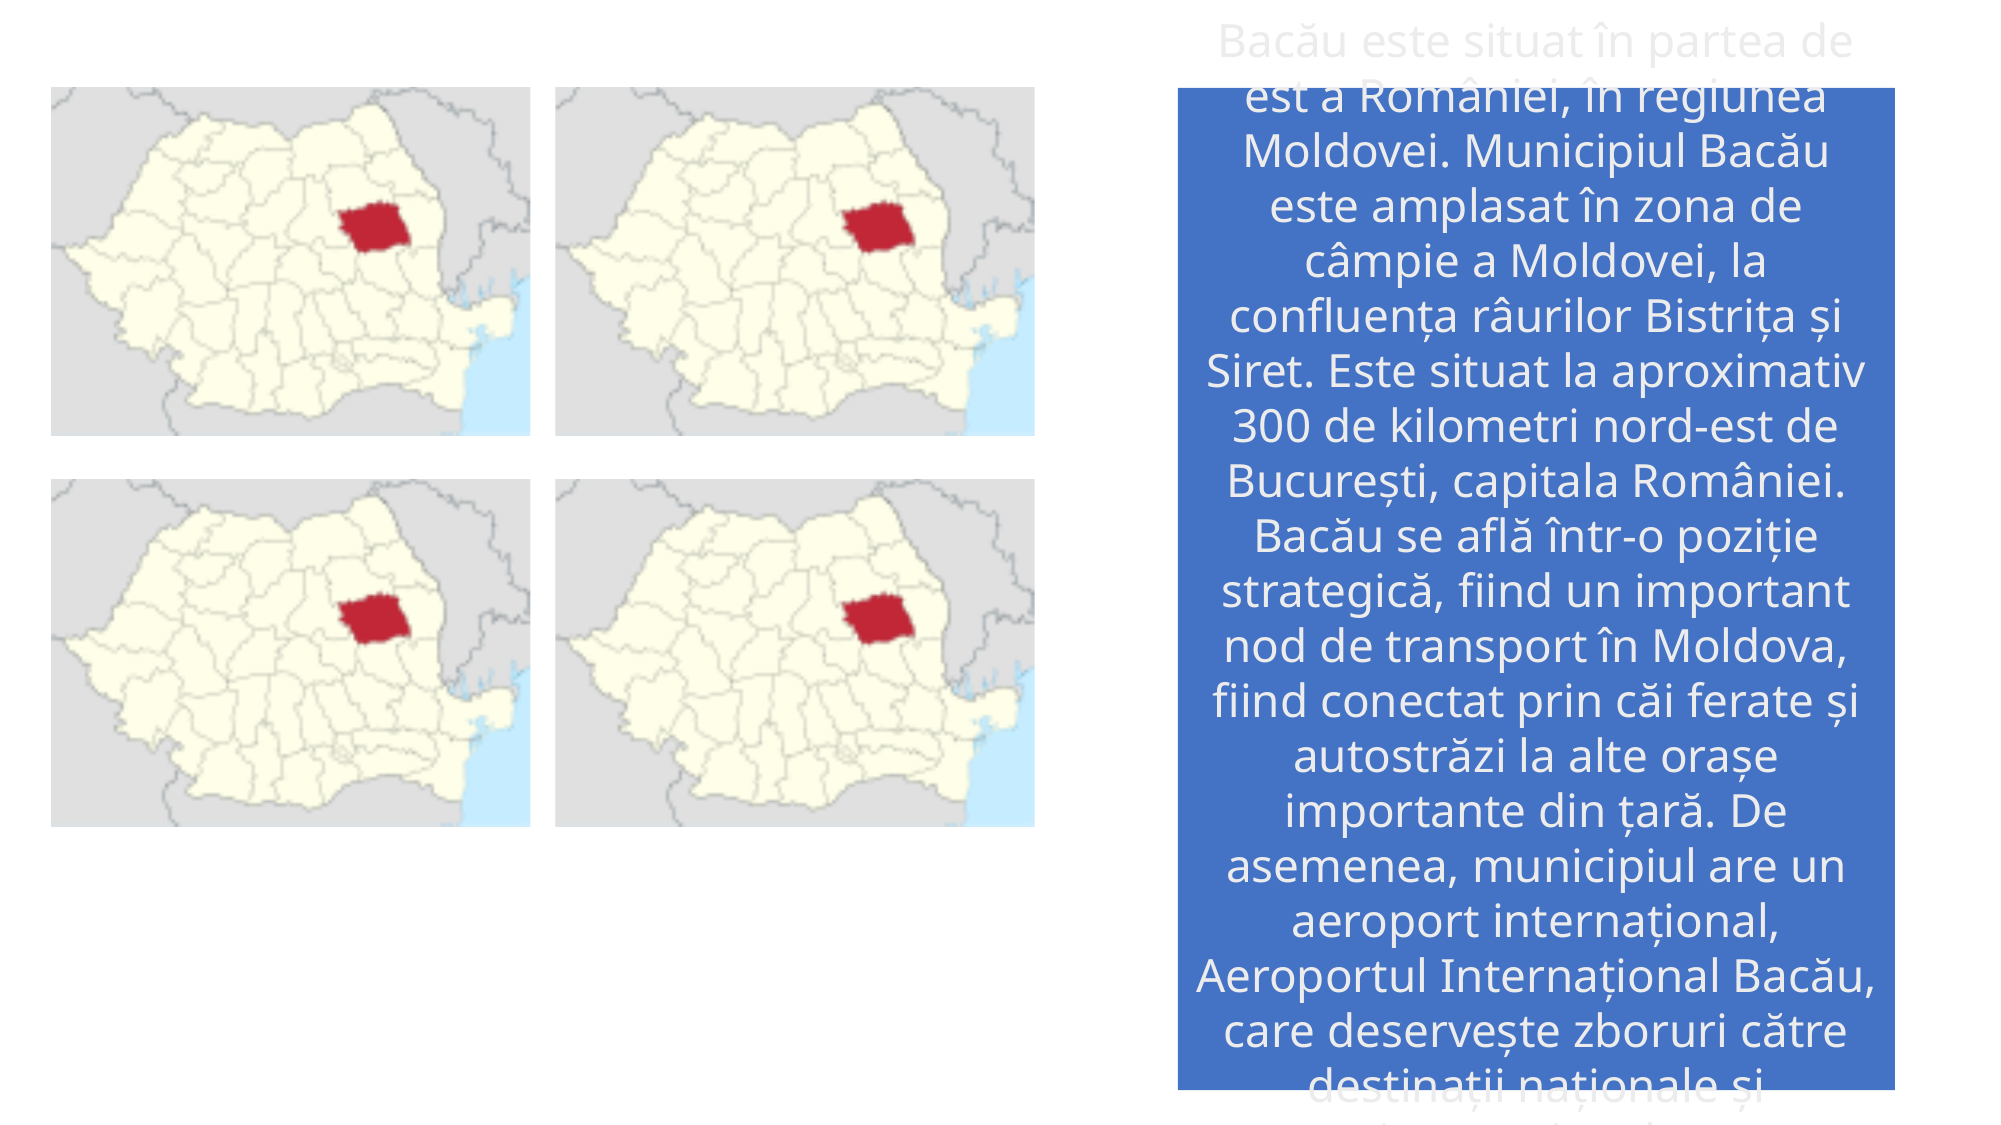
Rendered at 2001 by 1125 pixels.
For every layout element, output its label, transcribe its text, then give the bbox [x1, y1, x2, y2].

text_box Bacău este situat în partea de est a României, în regiunea Moldovei. Municipiul Bacău este amplasat în zona de câmpie a Moldovei, la confluența râurilor Bistrița și Siret. Este situat la aproximativ 300 de kilometri nord-est de București, capitala României. Bacău se află într-o poziție strategică, fiind un important nod de transport în Moldova, fiind conectat prin căi ferate și autostrăzi la alte orașe importante din țară. De asemenea, municipiul are un aeroport internațional, Aeroportul Internațional Bacău, care deservește zboruri către destinații naționale și internaționale. [1177, 87, 1896, 1091]
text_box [51, 87, 1035, 827]
